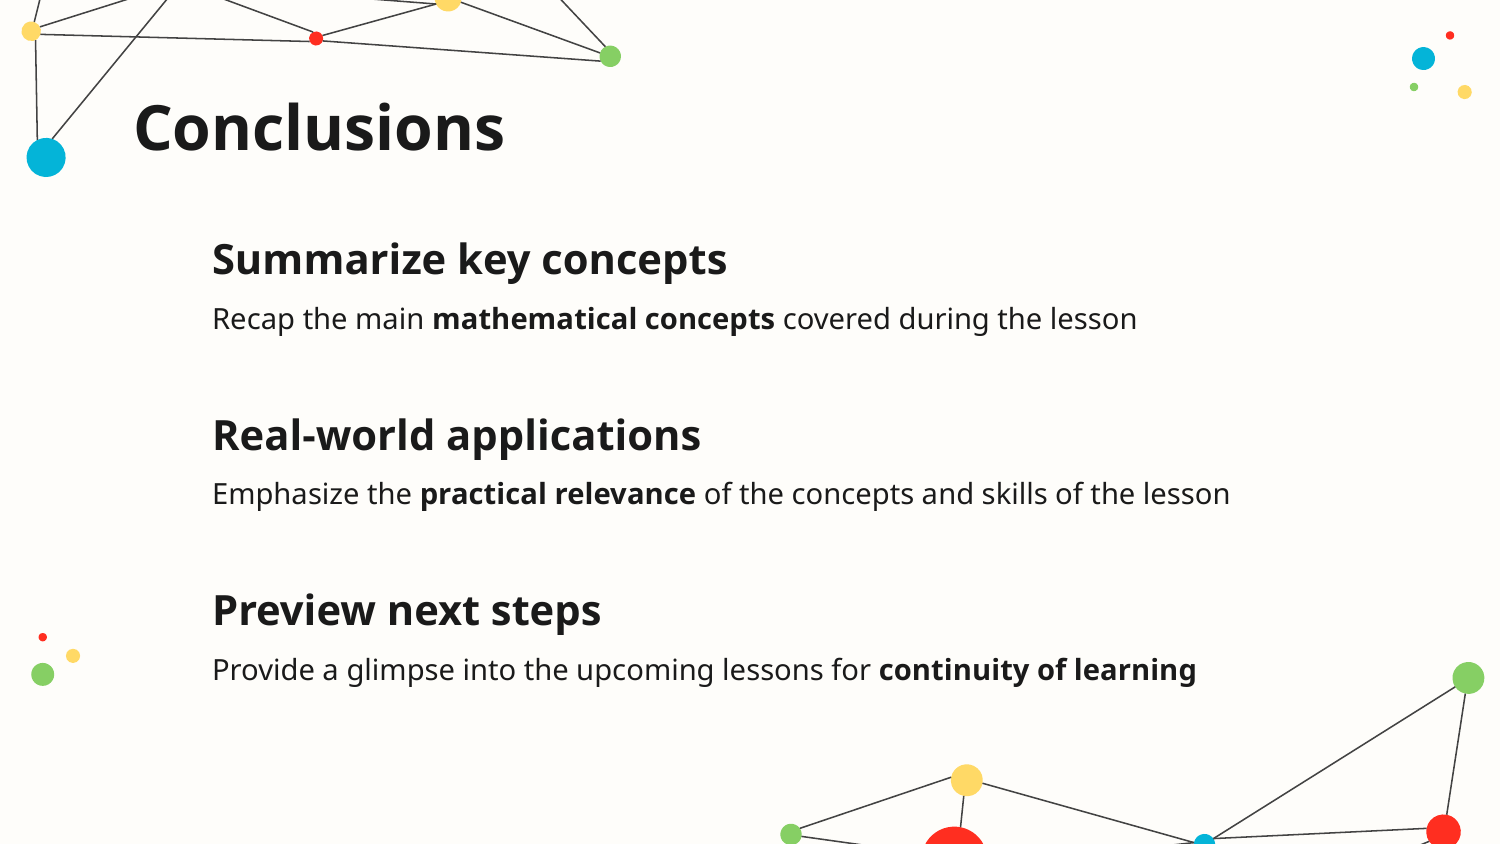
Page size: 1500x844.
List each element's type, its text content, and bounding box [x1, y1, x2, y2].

subtitle Real-world applications [197, 379, 1303, 474]
subtitle Emphasize the practical relevance of the concepts and skills of the lesson [197, 474, 1303, 528]
subtitle Summarize key concepts [197, 204, 1303, 298]
subtitle Provide a glimpse into the upcoming lessons for continuity of learning [197, 649, 1303, 703]
subtitle Recap the main mathematical concepts covered during the lesson [197, 298, 1303, 352]
title Conclusions [118, 72, 1382, 167]
subtitle Preview next steps [197, 554, 1303, 649]
